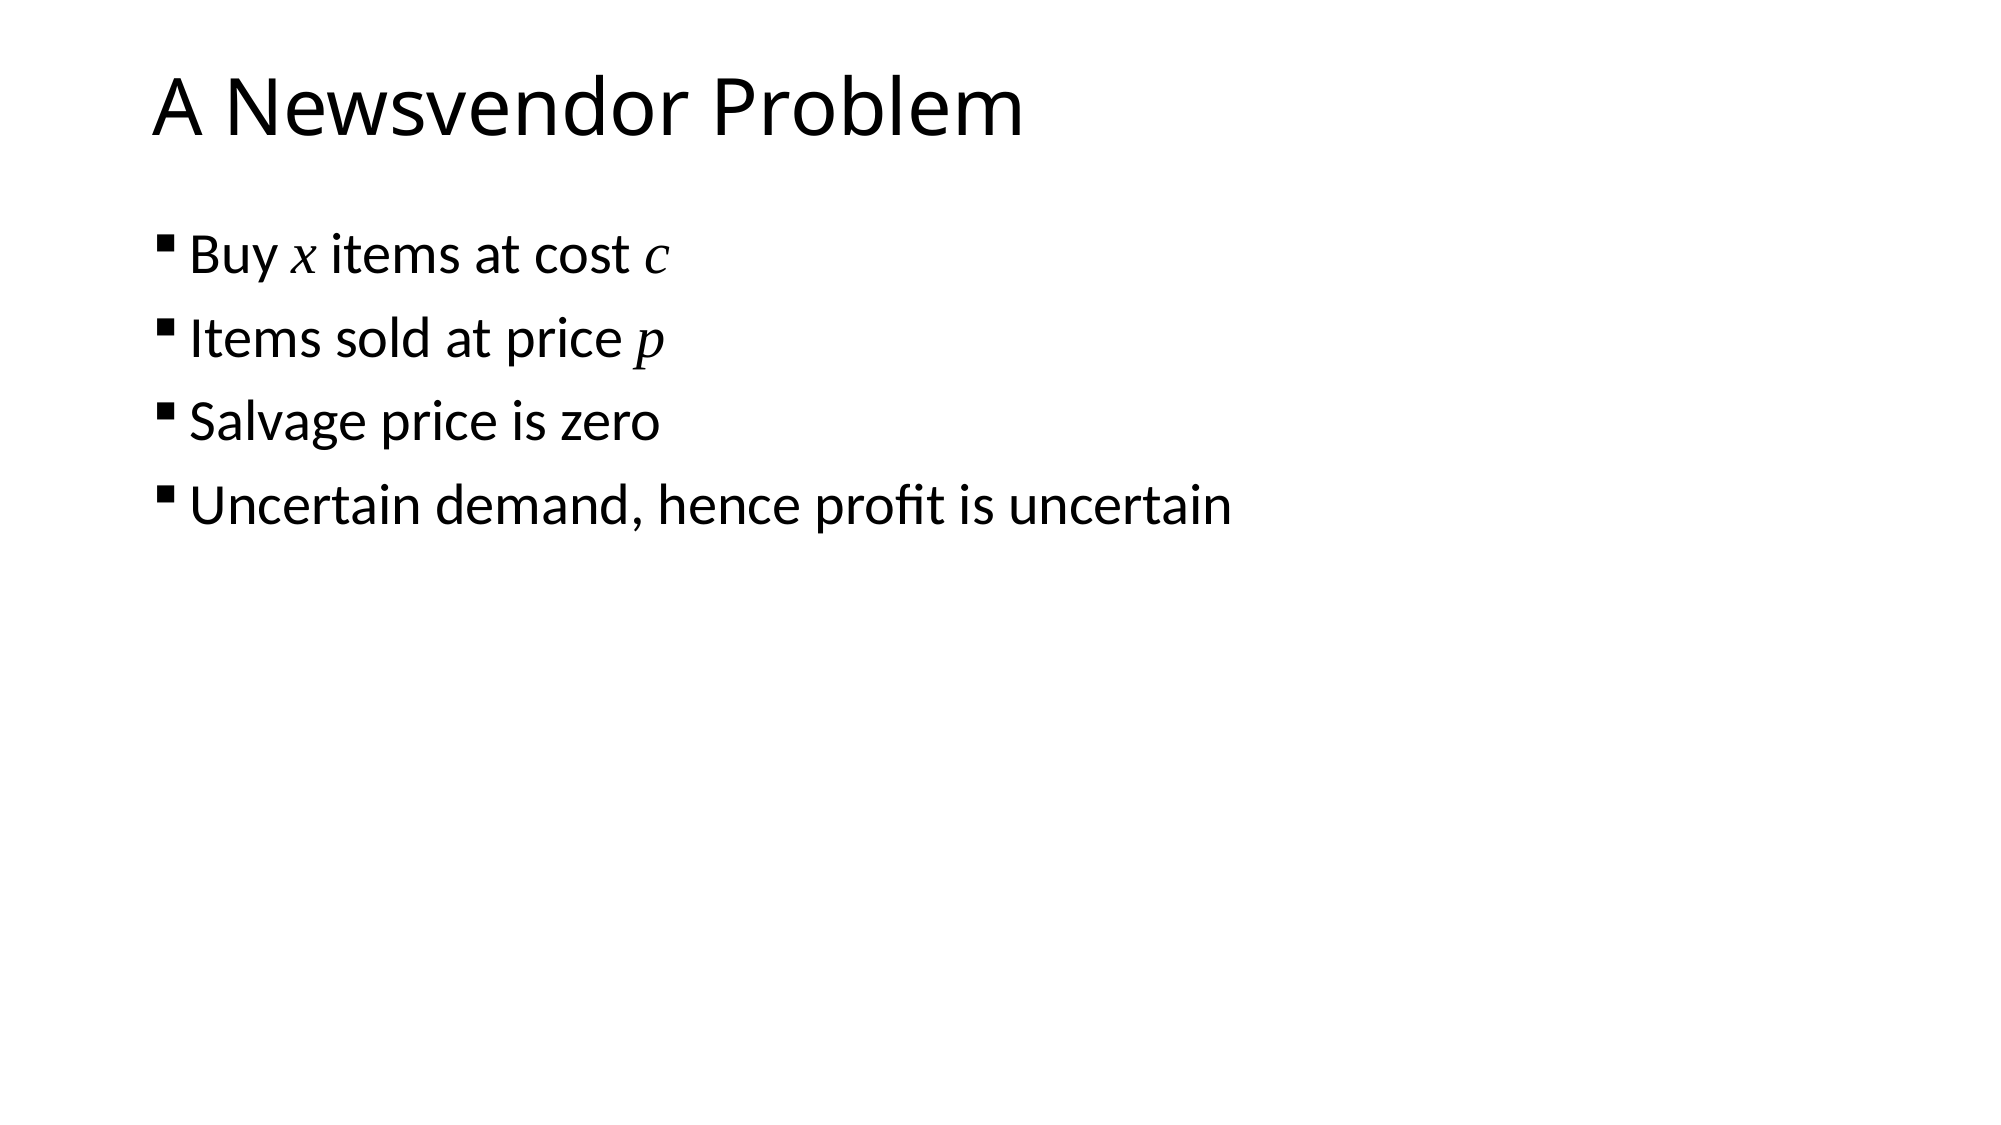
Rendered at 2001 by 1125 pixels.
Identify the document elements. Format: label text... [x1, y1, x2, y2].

title A Newsvendor Problem [137, 59, 1863, 196]
list Buy x items at cost c Items sold at price p Salvage price is zero Uncertain demand, hence profit is uncertain [137, 215, 1863, 1050]
